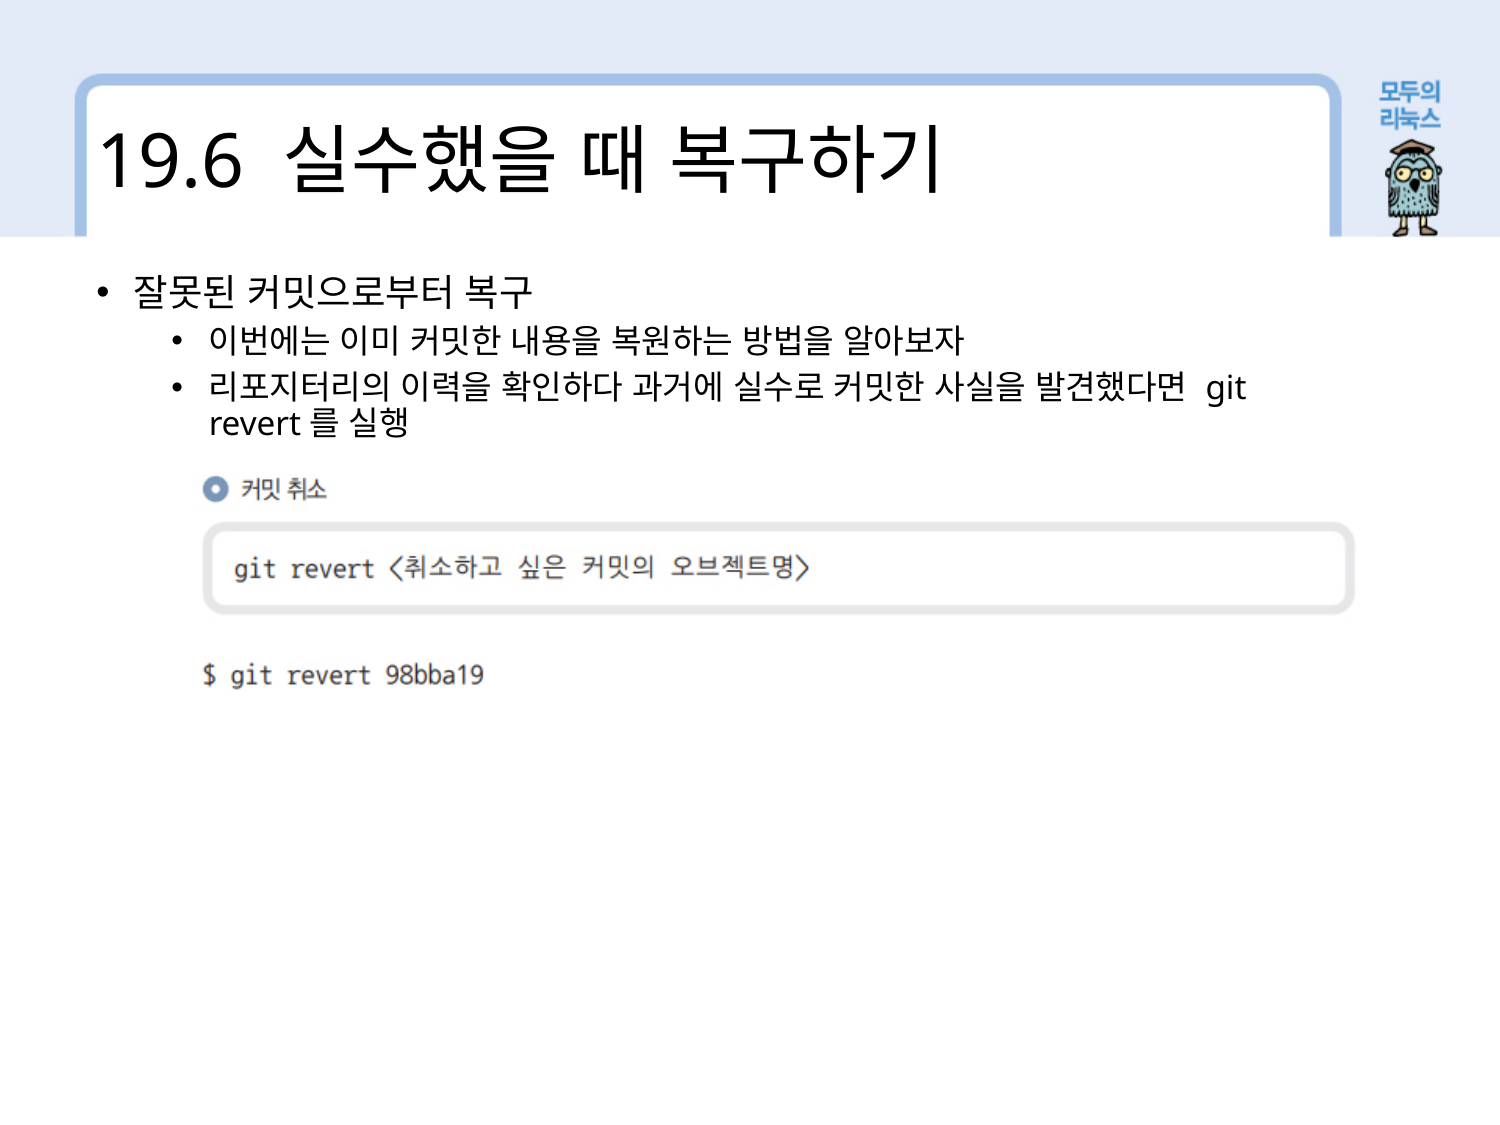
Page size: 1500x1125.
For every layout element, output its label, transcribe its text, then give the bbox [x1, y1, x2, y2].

text_box 잘못된 커밋으로부터 복구 이번에는 이미 커밋한 내용을 복원하는 방법을 알아보자 리포지터리의 이력을 확인하다 과거에 실수로 커밋한 사실을 발견했다면 git revert를 실행 [81, 266, 1345, 1024]
picture [0, 0, 1500, 1125]
text_box 19.6 실수했을 때 복구하기 [81, 115, 1335, 221]
